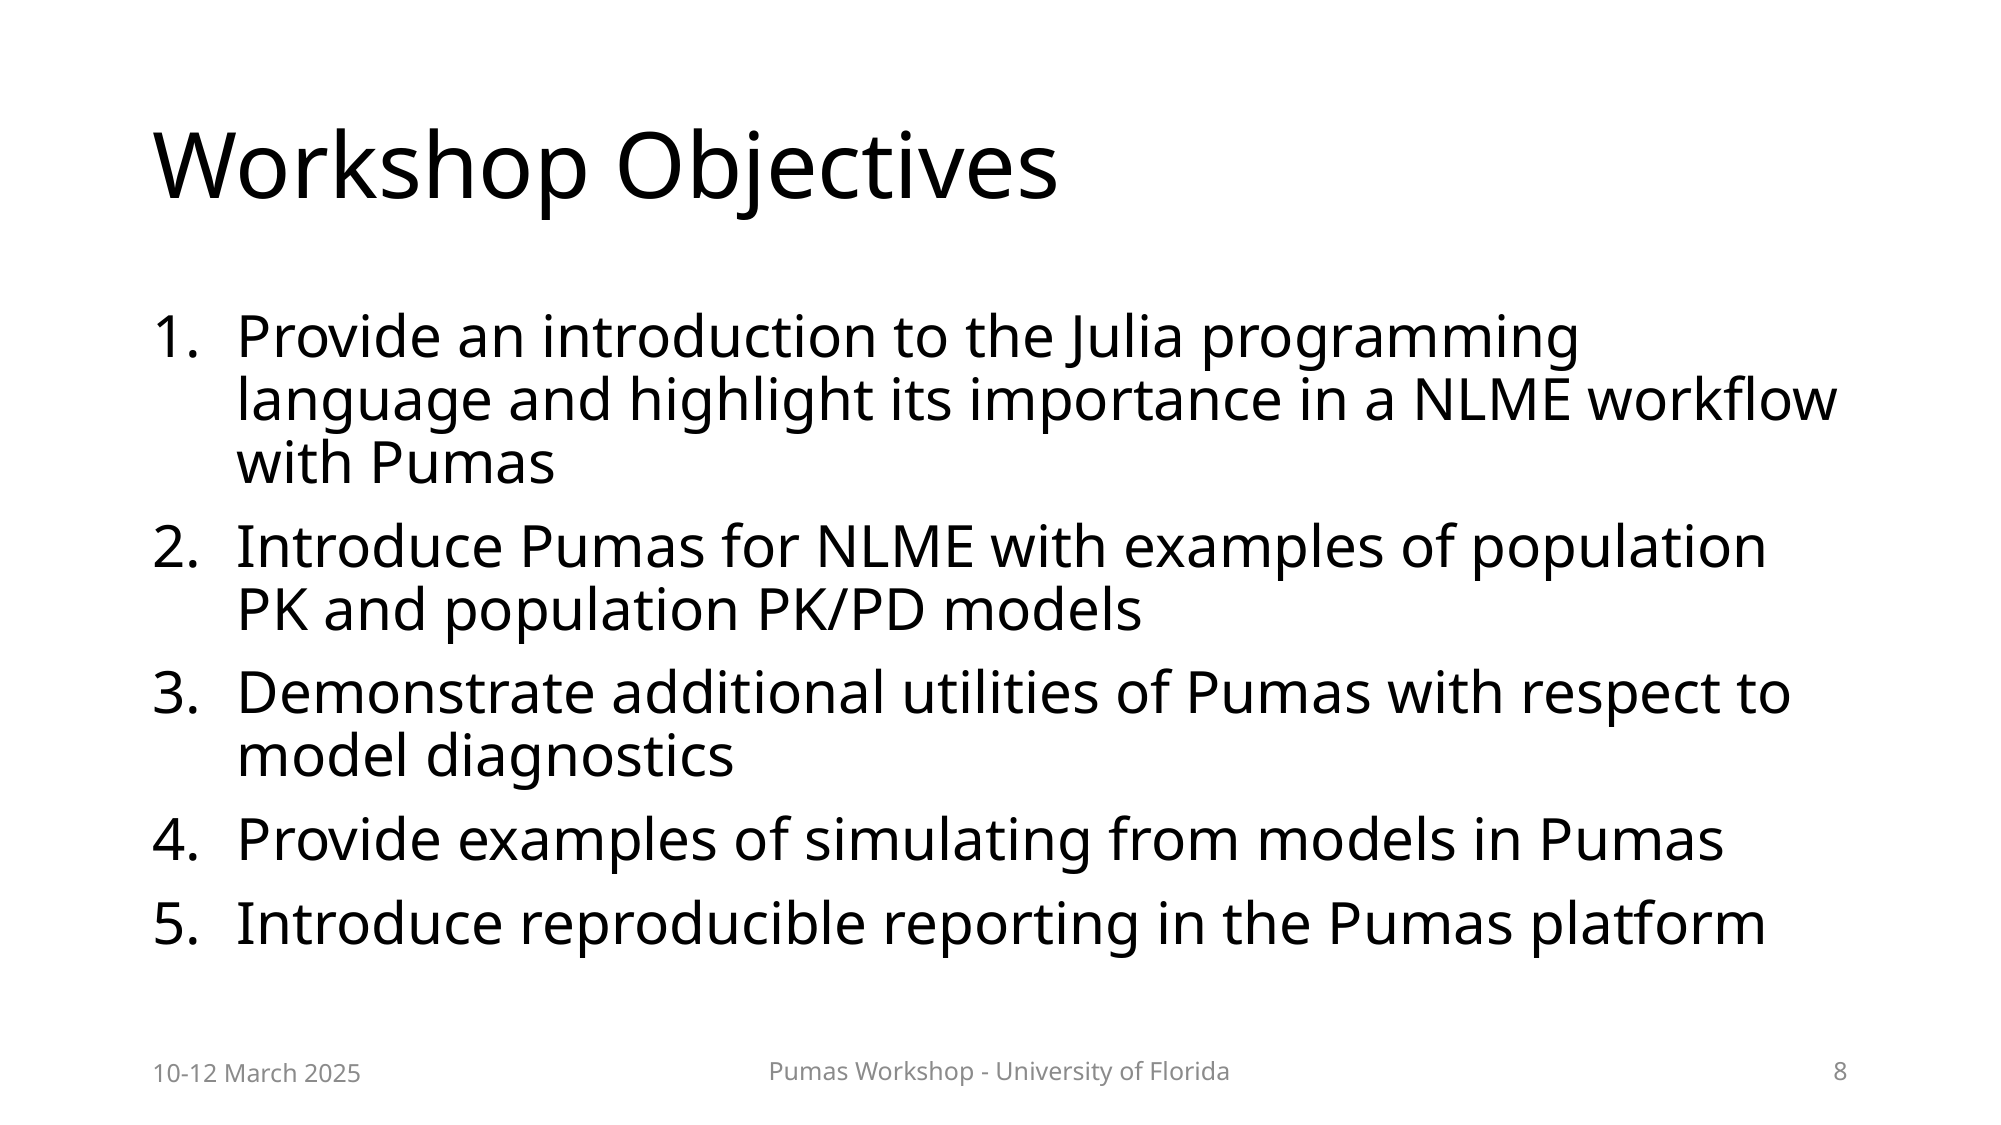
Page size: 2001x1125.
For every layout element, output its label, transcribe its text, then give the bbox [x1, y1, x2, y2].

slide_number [137, 1042, 588, 1103]
slide_number 8 [1412, 1042, 1863, 1103]
title Workshop Objectives [137, 59, 1863, 278]
footer Pumas Workshop - University of Florida [662, 1042, 1338, 1103]
list Provide an introduction to the Julia programming language and highlight its importance in a NLME workflow with Pumas Introduce Pumas for NLME with examples of population PK and population PK/PD models Demonstrate additional utilities of Pumas with respect to model diagnostics Provide examples of simulating from models in Pumas Introduce reproducible reporting in the Pumas platform [137, 299, 1863, 1014]
